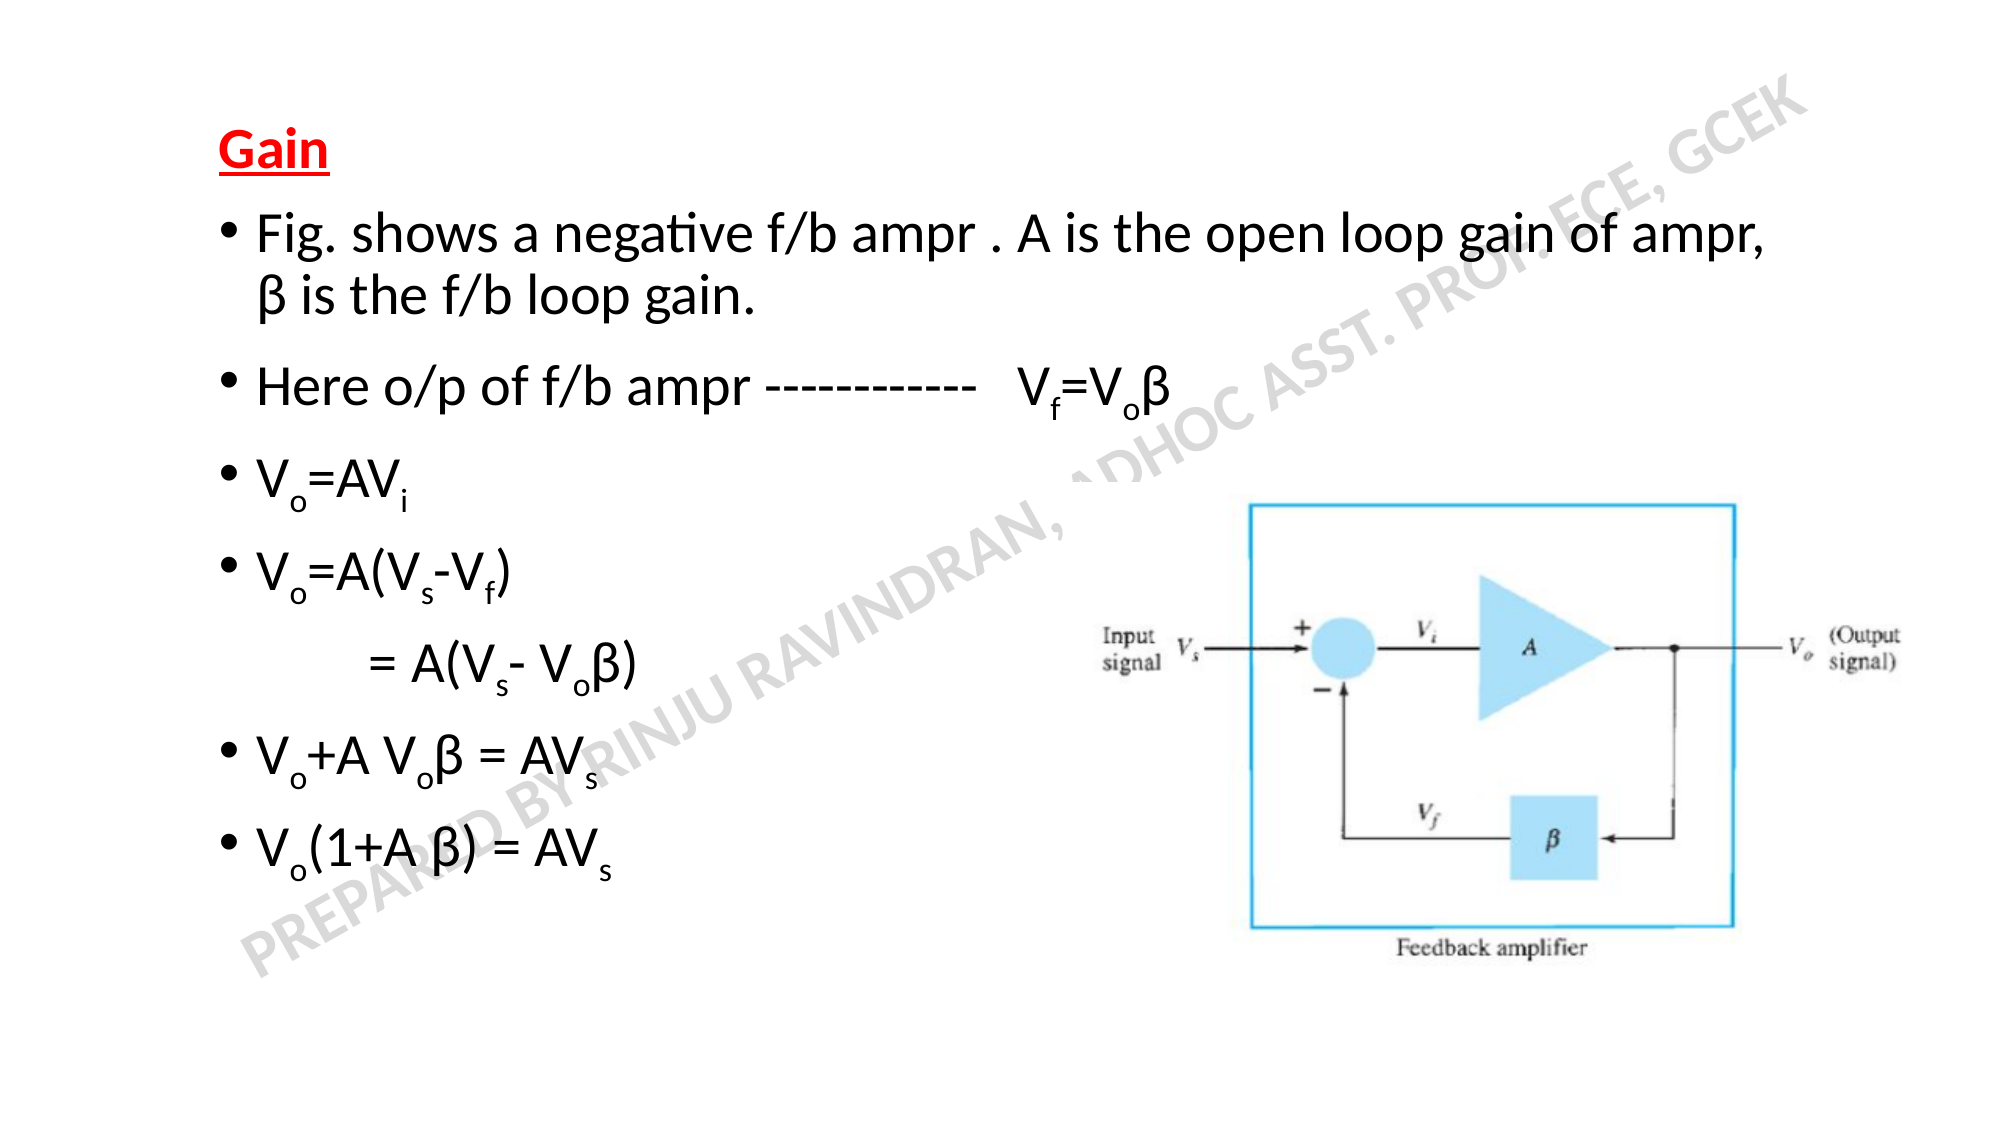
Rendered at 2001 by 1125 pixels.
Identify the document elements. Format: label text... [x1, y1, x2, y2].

picture [1070, 482, 1946, 974]
list Gain Fig. shows a negative f/b ampr . A is the open loop gain of ampr, β is the f/b loop gain. Here o/p of f/b ampr ------------ Vf=Voβ Vo=AVi Vo=A(Vs-Vf) = A(Vs- Voβ) Vo+A Voβ = AVs Vo(1+A β) = AVs [204, 110, 1825, 898]
